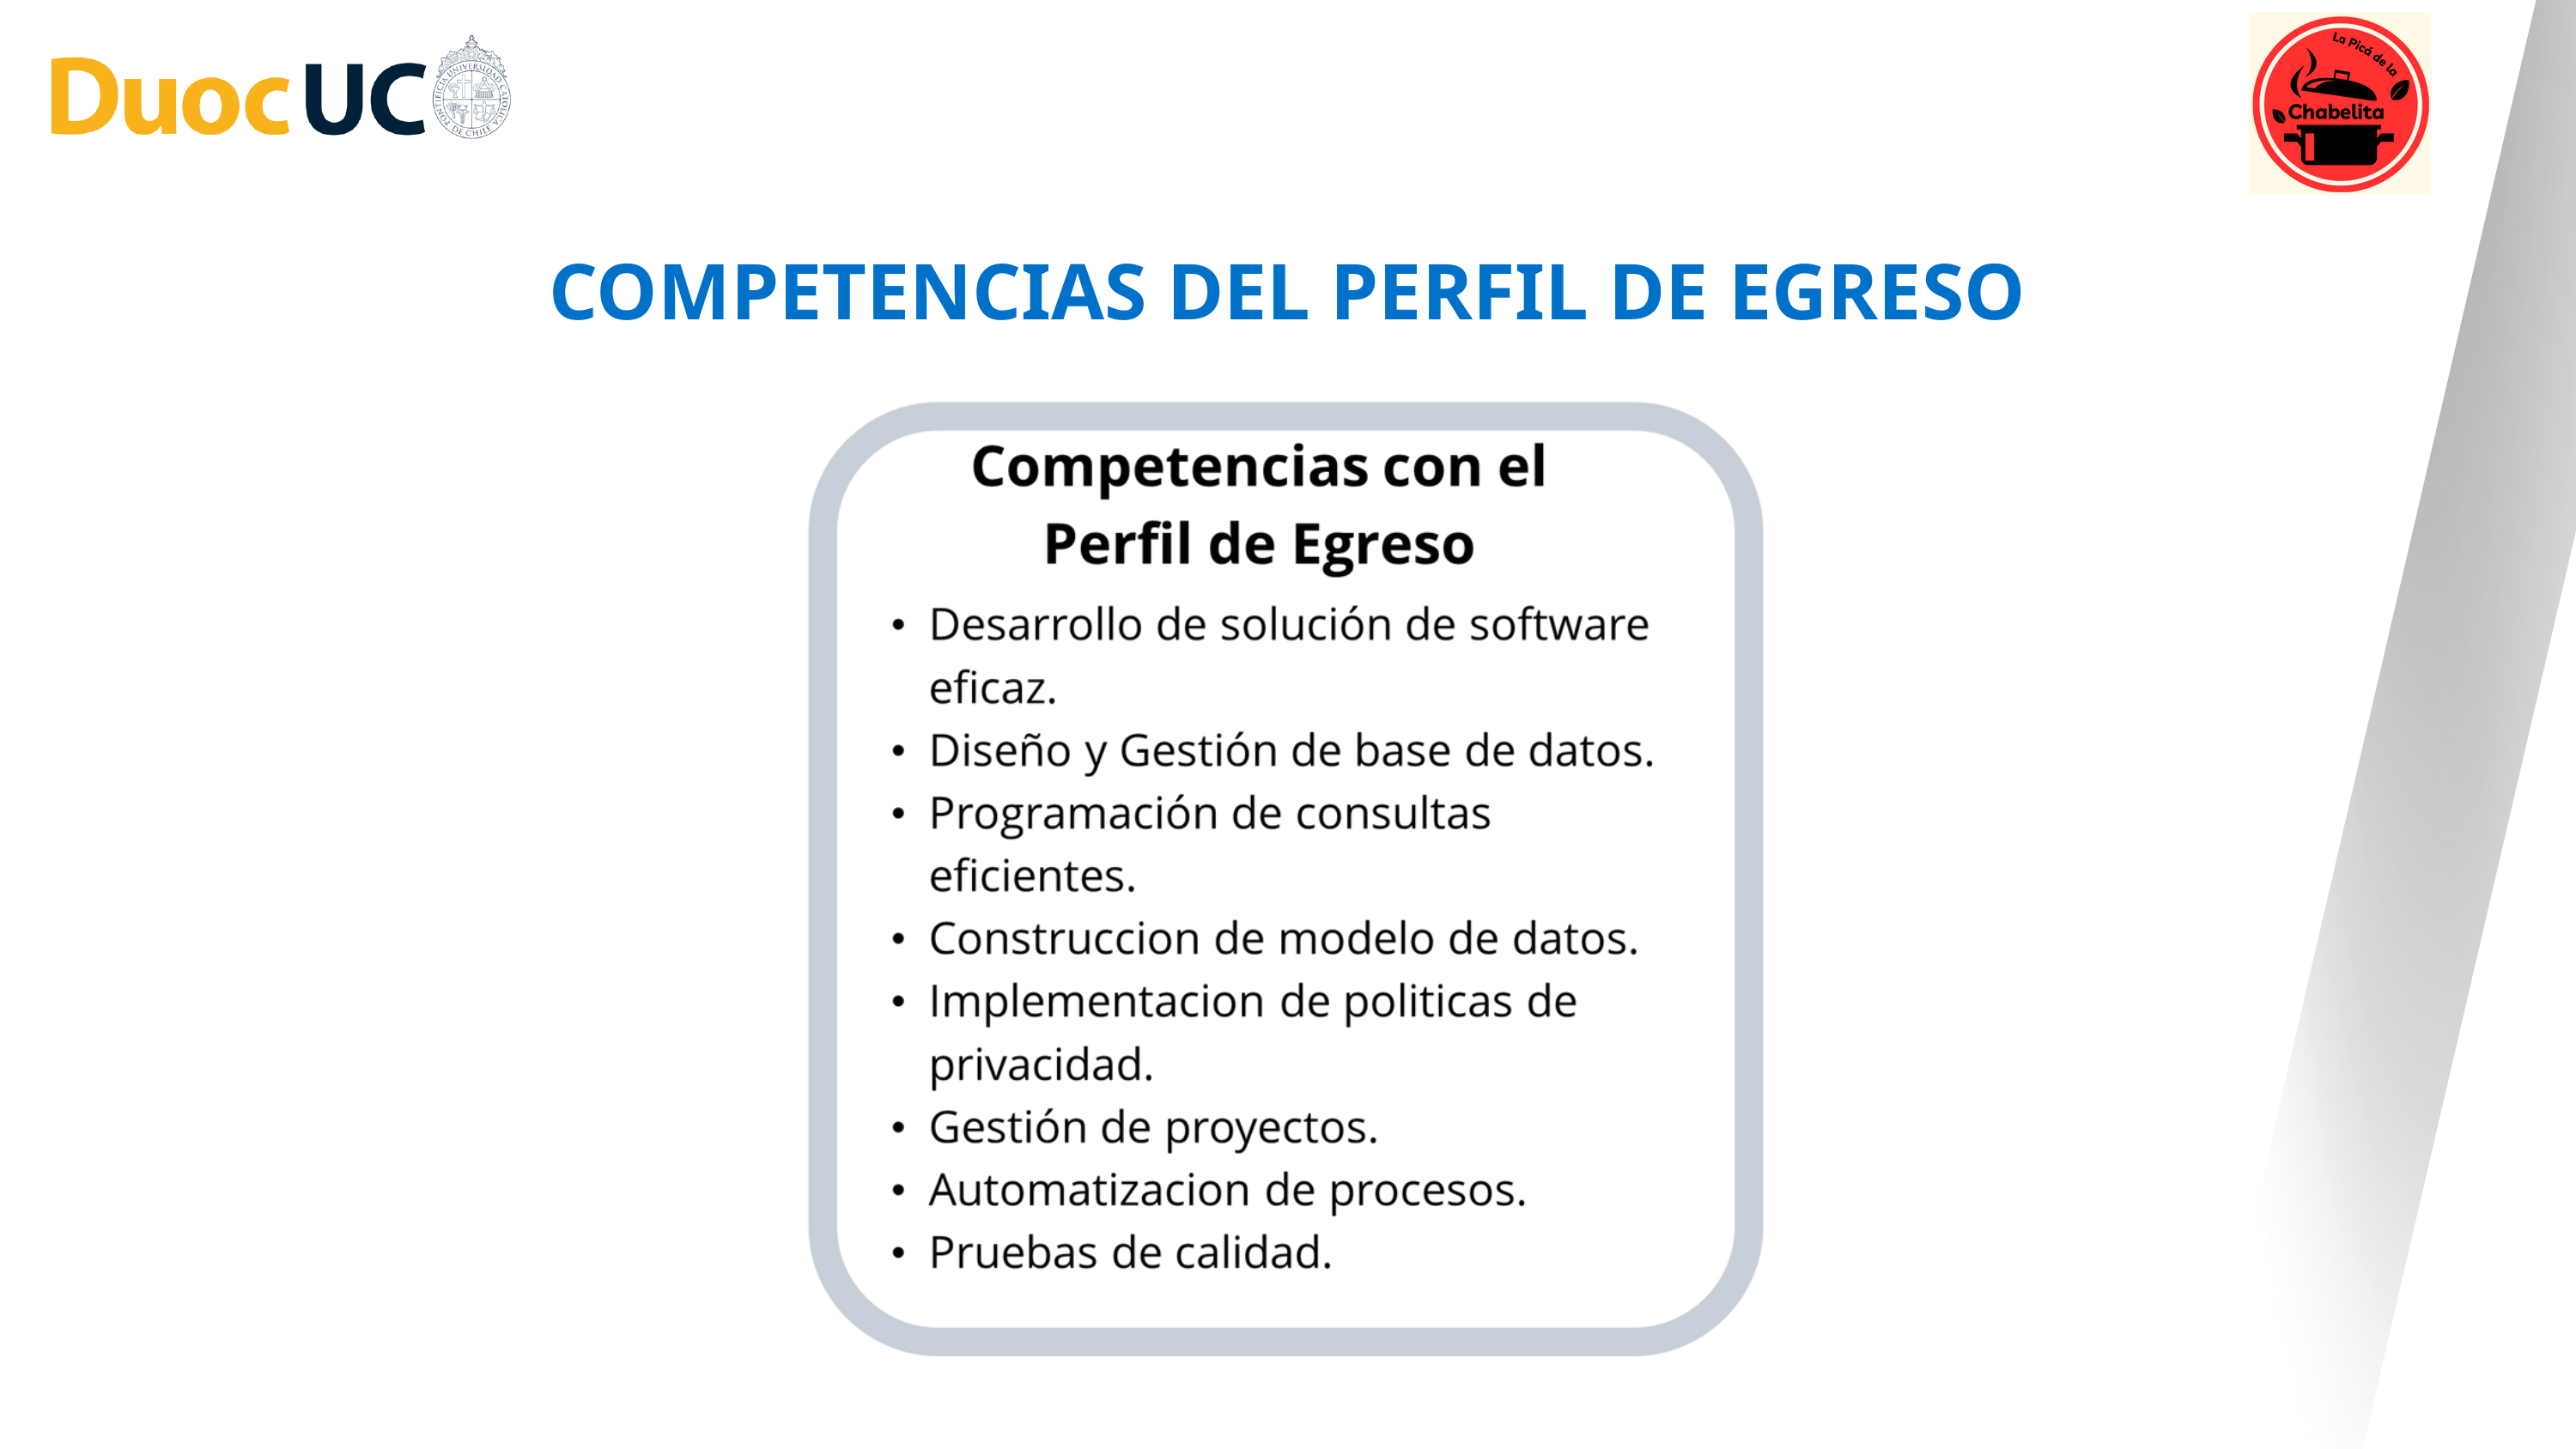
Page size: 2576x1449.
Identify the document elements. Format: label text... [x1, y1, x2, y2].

text_box COMPETENCIAS DEL PERFIL DE EGRESO [222, 242, 2354, 336]
text_box [794, 387, 1832, 1356]
text_box [45, 28, 517, 145]
text_box [2249, 12, 2432, 195]
text_box [2199, 0, 2576, 1449]
